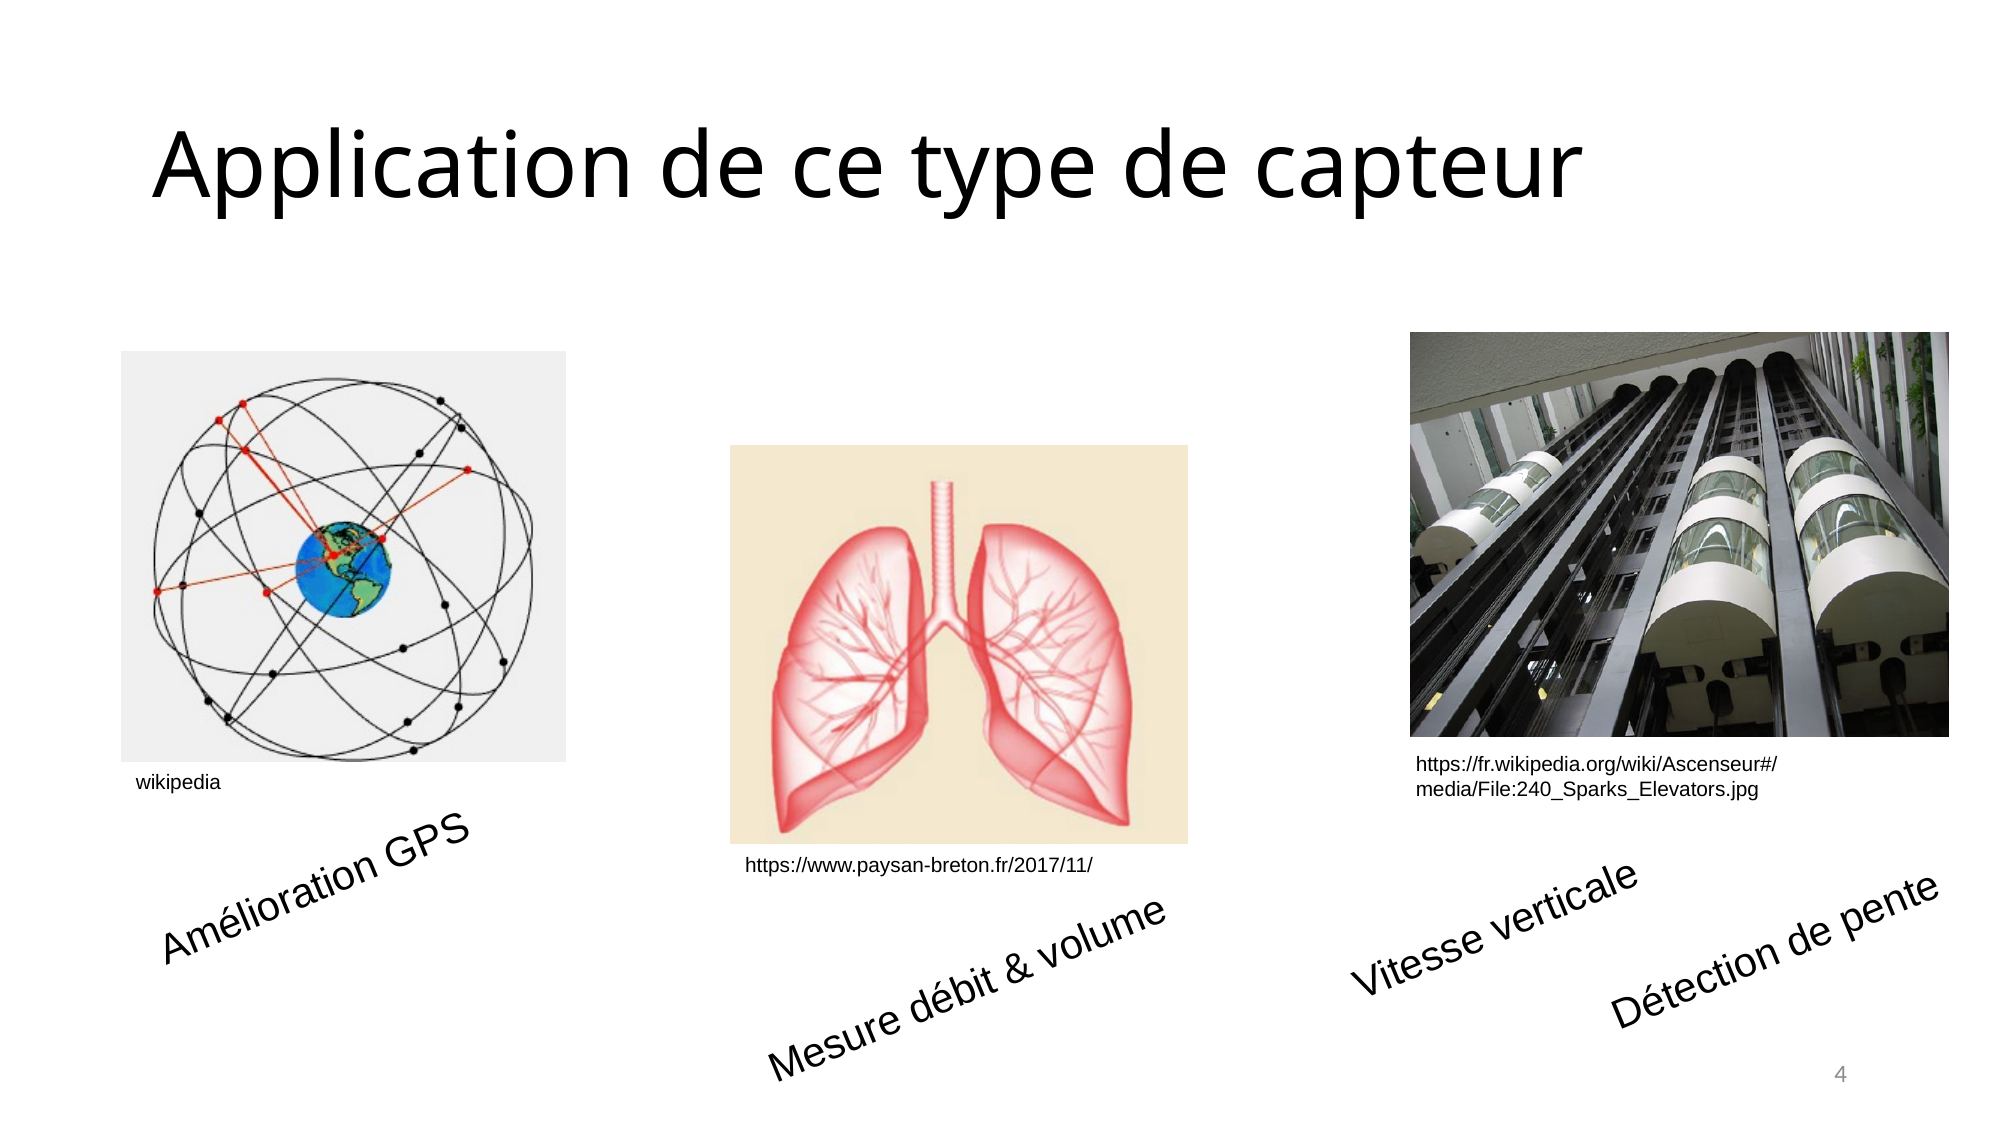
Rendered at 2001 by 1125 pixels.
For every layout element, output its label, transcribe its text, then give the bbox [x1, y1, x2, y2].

text_box Vitesse verticale [1329, 832, 1662, 1021]
text_box Détection de pente [1587, 844, 1963, 1051]
text_box https://www.paysan-breton.fr/2017/11/ [730, 843, 1211, 884]
picture [120, 351, 566, 762]
text_box Mesure débit & volume [743, 867, 1190, 1104]
picture [730, 445, 1189, 844]
text_box Application de ce type de capteur [137, 59, 1862, 277]
text_box wikipedia [121, 761, 602, 802]
text_box https://fr.wikipedia.org/wiki/Ascenseur#/ media/File:240_Sparks_Elevators.jpg [1401, 742, 1793, 808]
text_box 1 [1412, 1042, 1862, 1103]
text_box Amélioration GPS [134, 802, 493, 986]
picture [1409, 332, 1950, 737]
